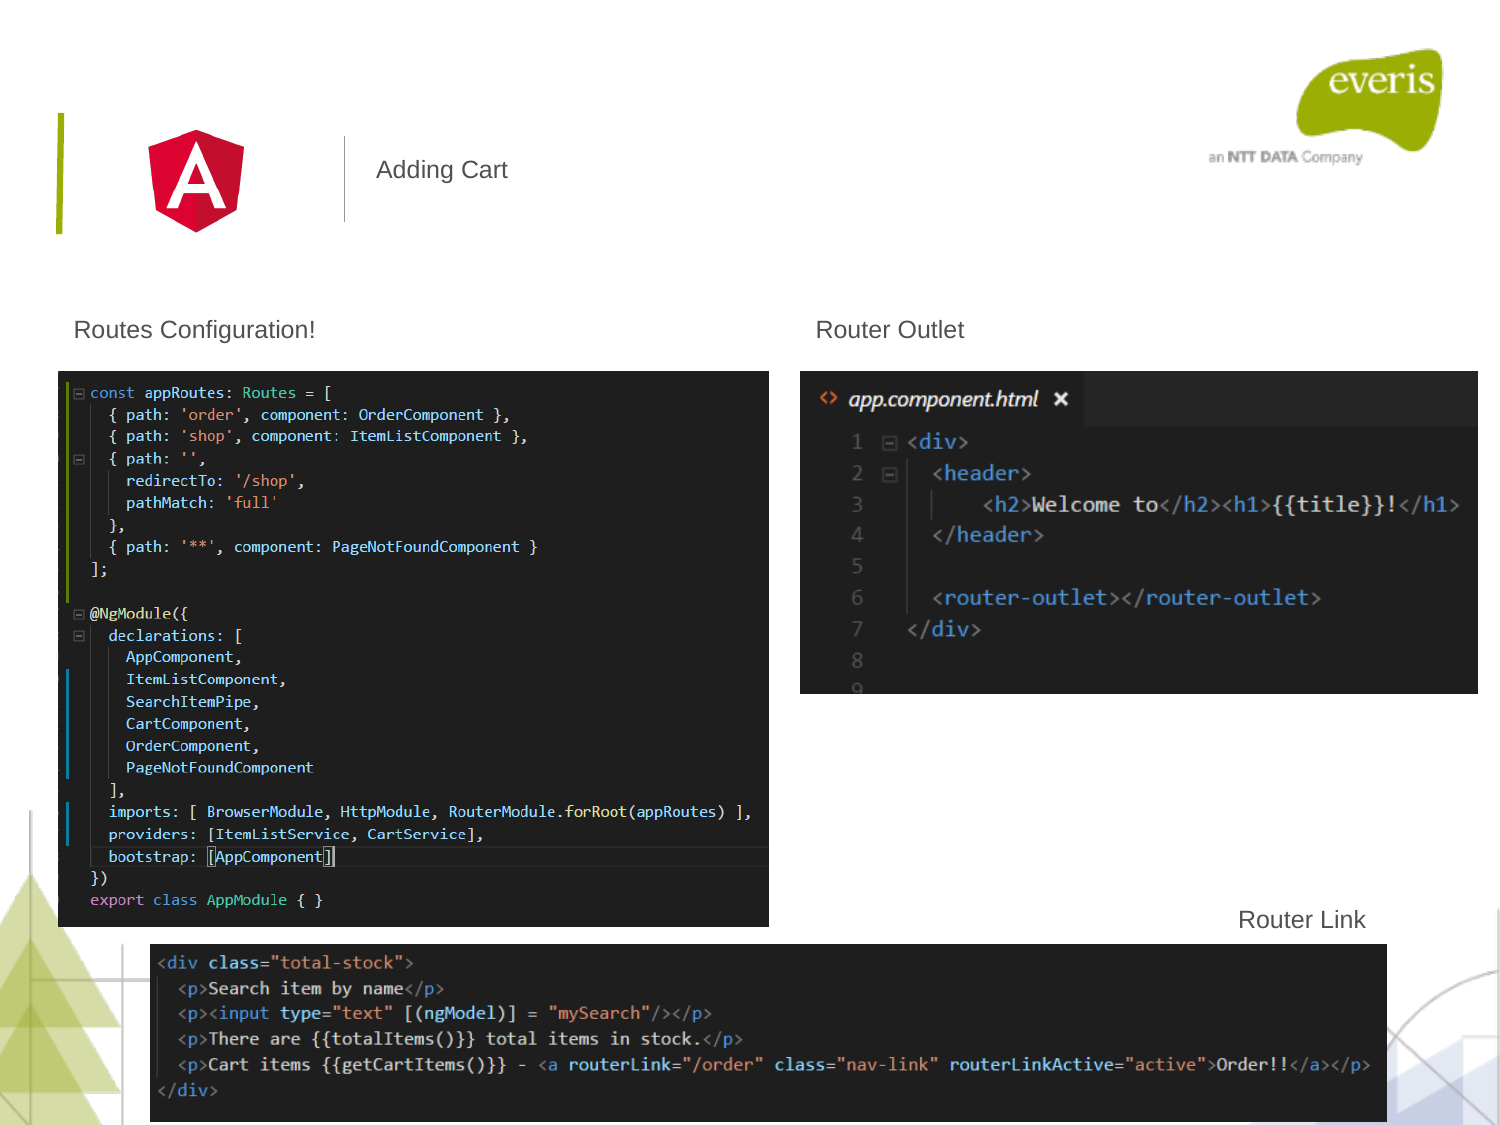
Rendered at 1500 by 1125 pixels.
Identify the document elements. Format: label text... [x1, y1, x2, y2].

picture [132, 114, 260, 242]
picture [800, 371, 1478, 694]
picture [1199, 27, 1453, 186]
list Adding Cart [361, 149, 1079, 208]
list Routes Configuration! [58, 309, 385, 365]
list Router Link [1223, 899, 1500, 955]
picture [0, 371, 1500, 1125]
list Router Outlet [800, 309, 1127, 365]
